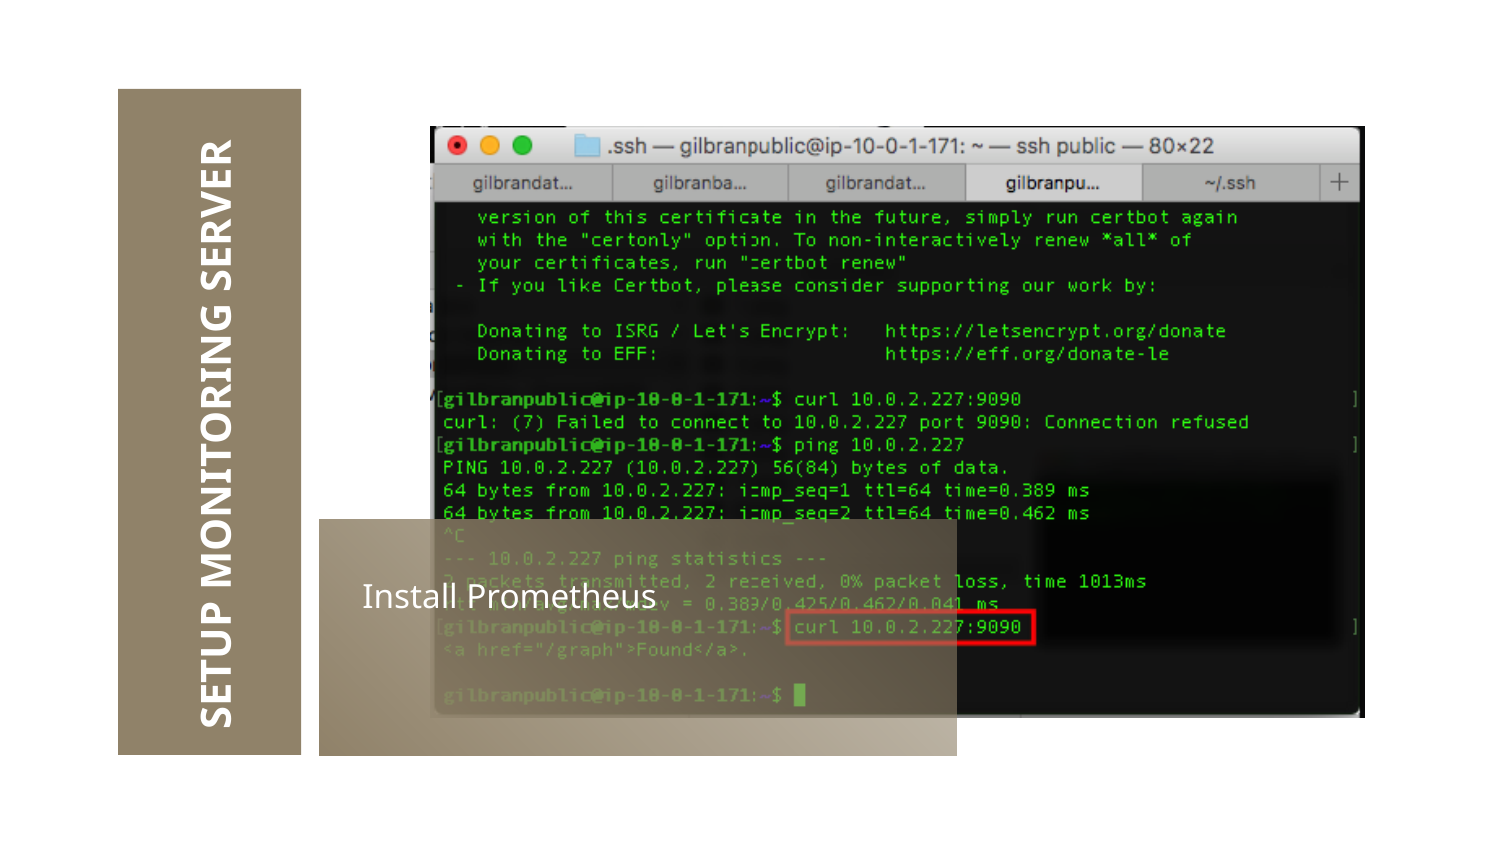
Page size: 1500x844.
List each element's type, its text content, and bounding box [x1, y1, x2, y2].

text_box [319, 519, 957, 756]
title SETUP MONITORING SERVER [106, 125, 255, 755]
subtitle Install Prometheus [347, 554, 935, 729]
picture [430, 126, 1365, 718]
text_box [118, 88, 302, 755]
